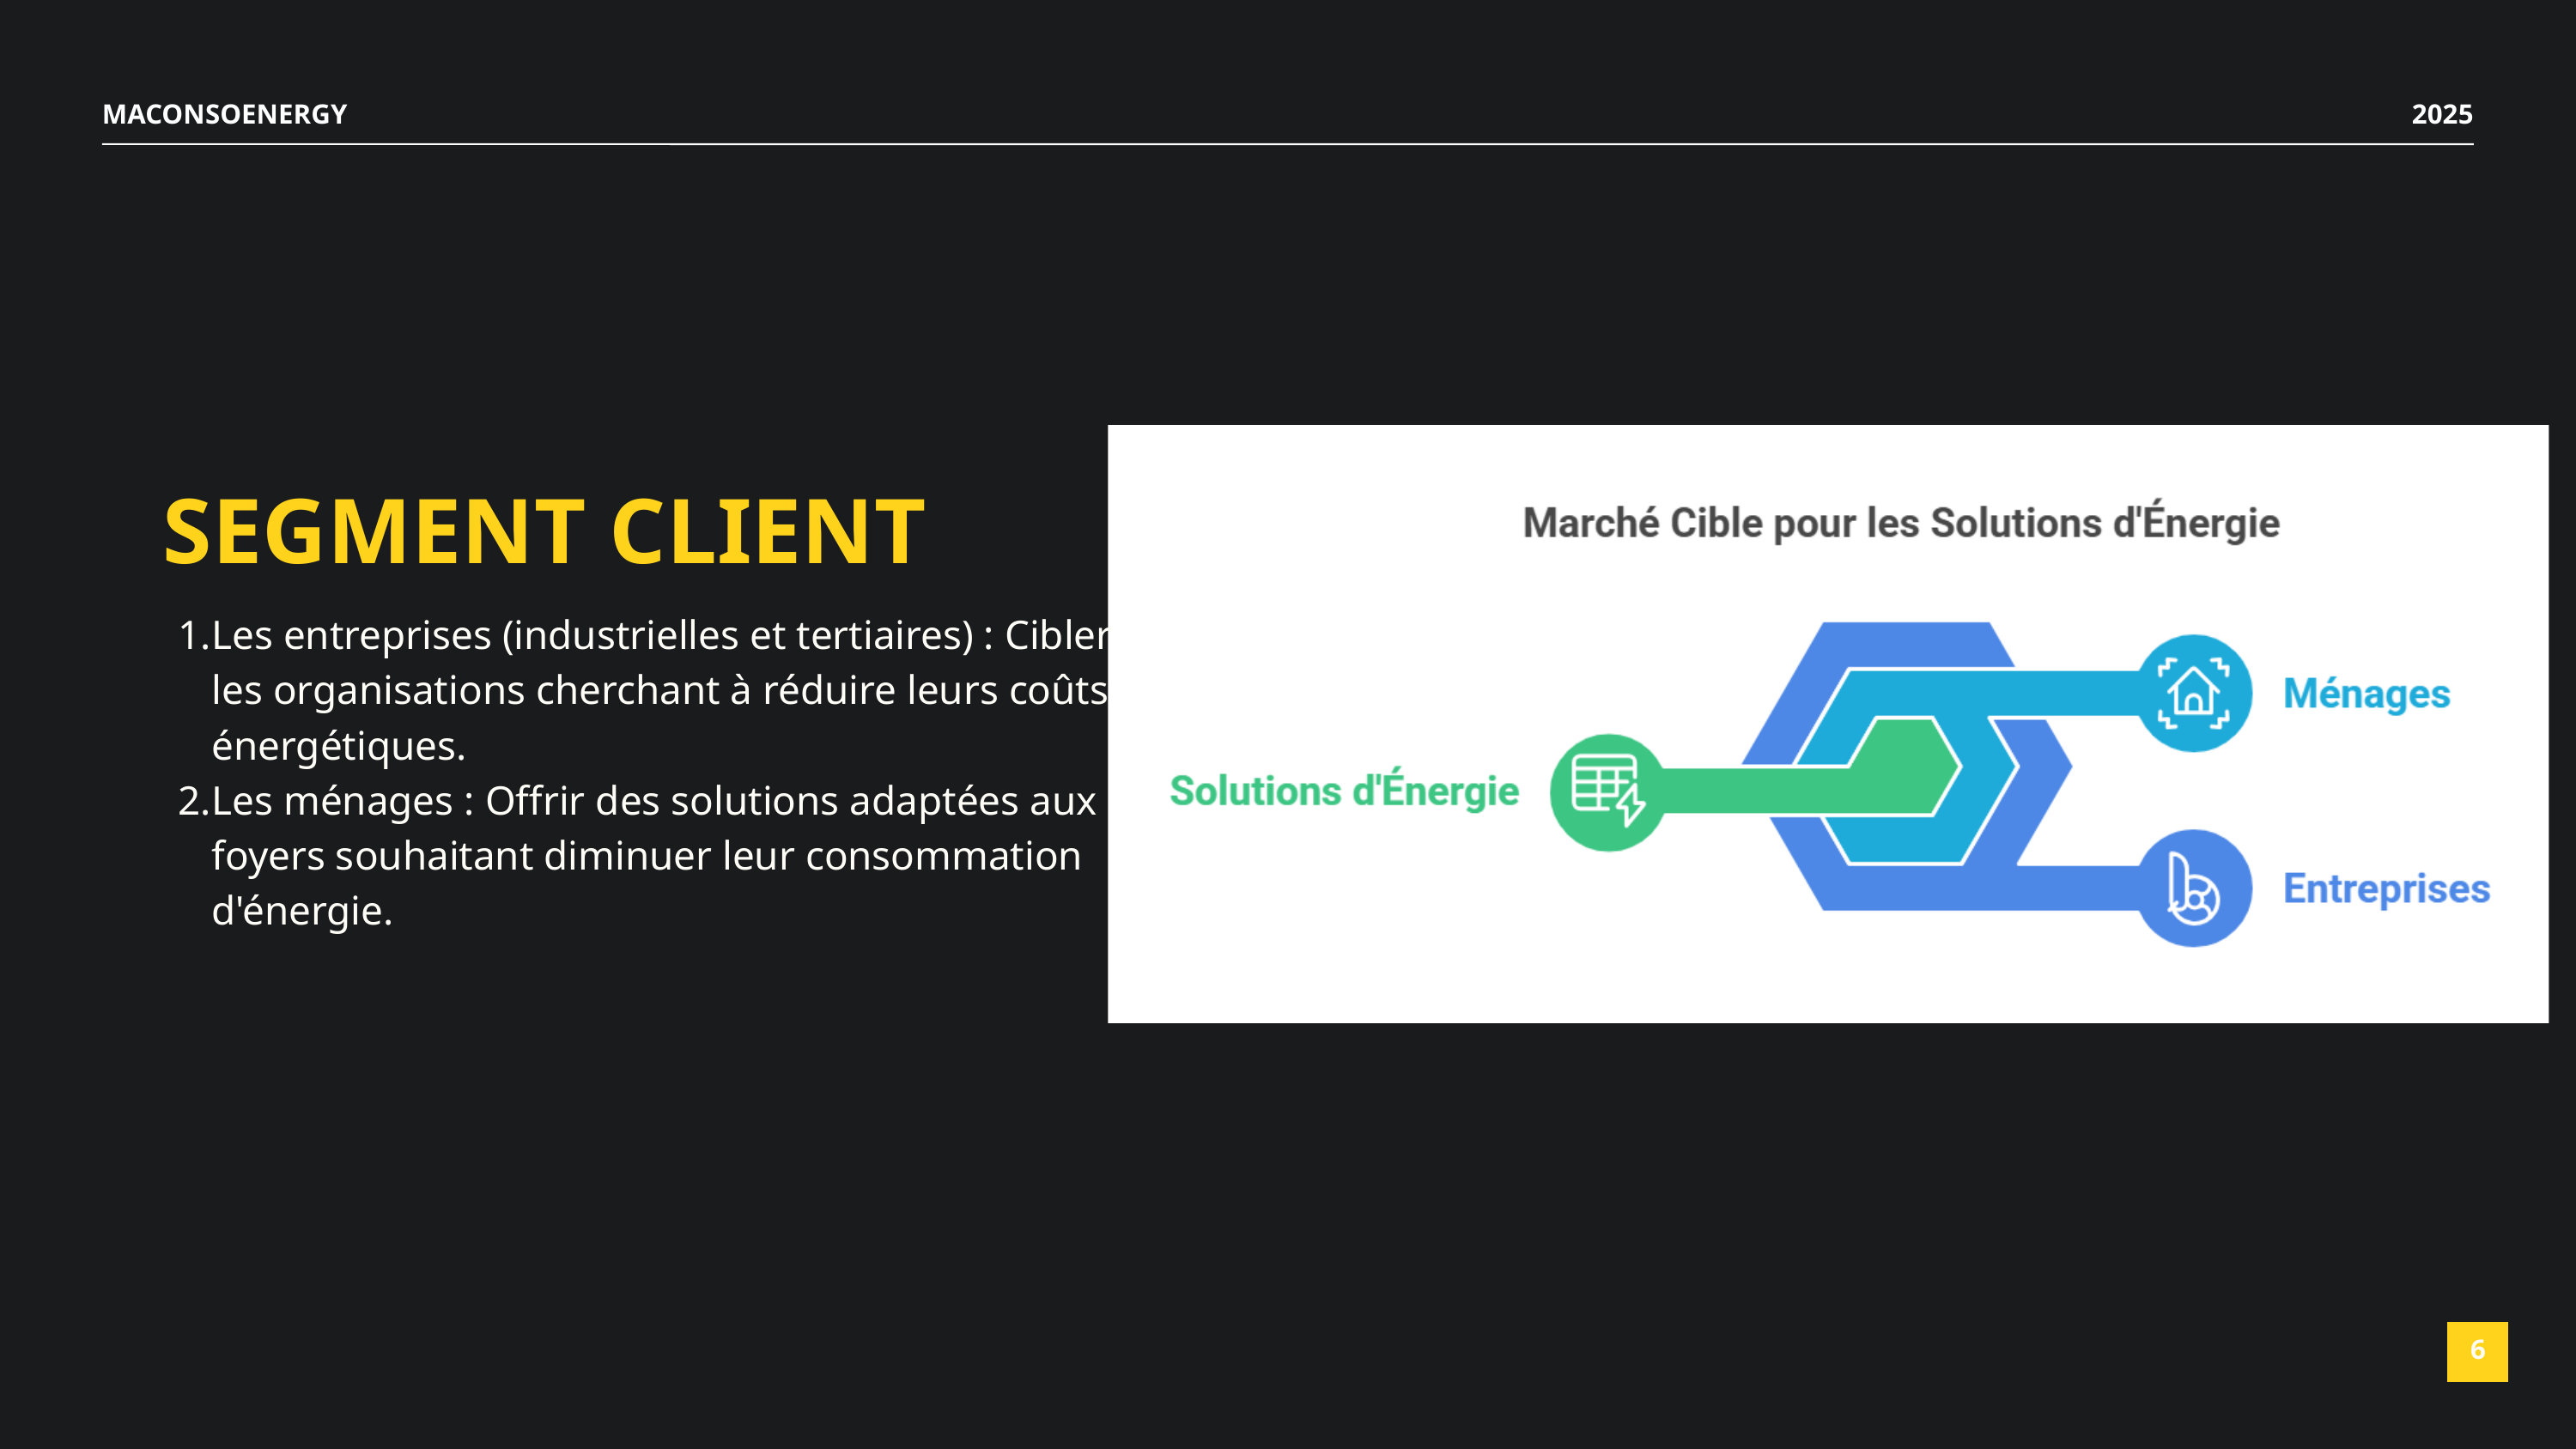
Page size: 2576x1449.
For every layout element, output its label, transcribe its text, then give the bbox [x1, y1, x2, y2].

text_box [101, 101, 2475, 145]
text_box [2447, 1321, 2509, 1382]
text_box Les entreprises (industrielles et tertiaires) : Cibler les organisations cherchant à réduire leurs coûts énergétiques. Les ménages : Offrir des solutions adaptées aux foyers souhaitant diminuer leur consommation d'énergie. [144, 602, 1104, 988]
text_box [1108, 425, 2549, 1023]
text_box SEGMENT CLIENT [162, 456, 1104, 582]
